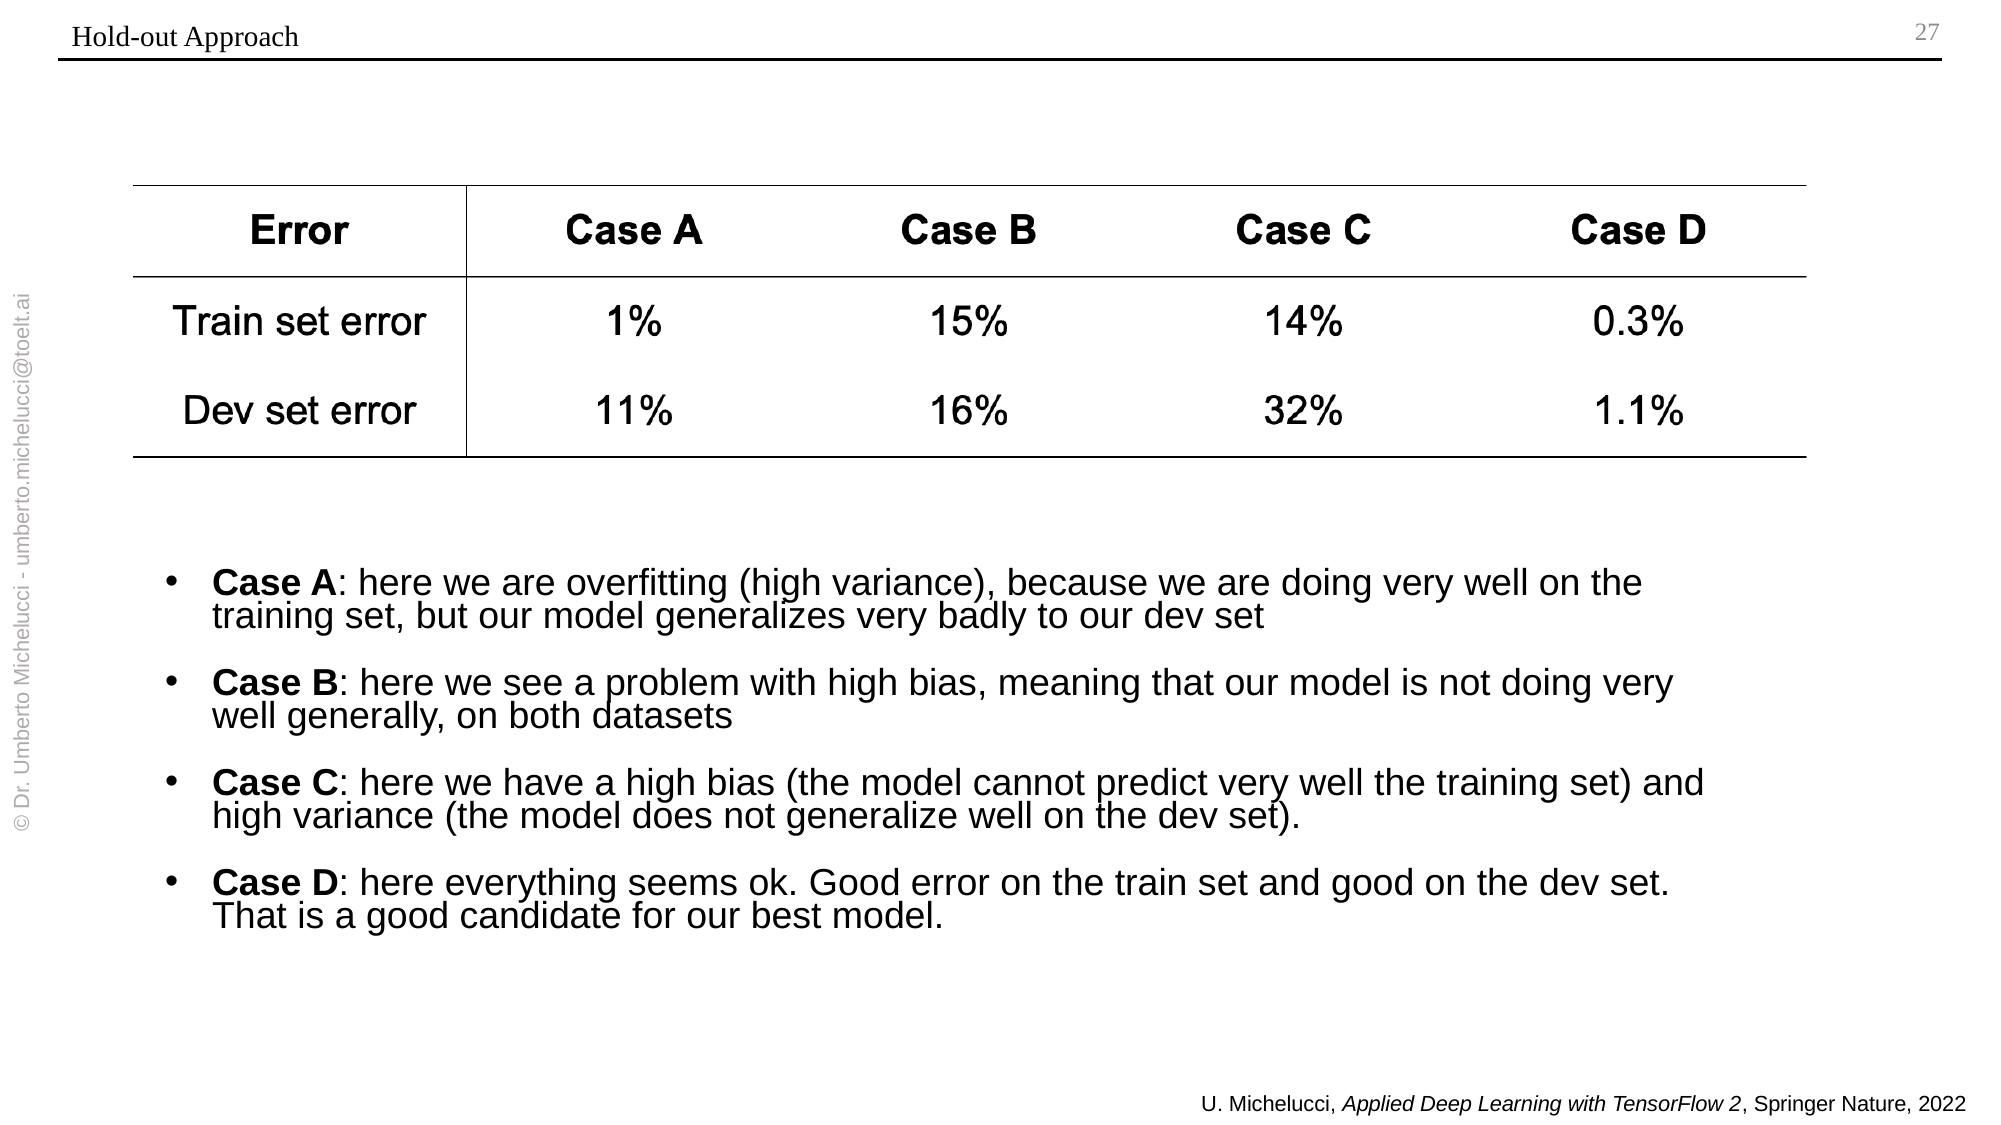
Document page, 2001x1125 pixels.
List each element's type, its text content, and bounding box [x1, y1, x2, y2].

text_box U. Michelucci, Applied Deep Learning with TensorFlow 2, Springer Nature, 2022 [1186, 1082, 2000, 1123]
text_box Case A: here we are overfitting (high variance), because we are doing very well on the training set, but our model generalizes very badly to our dev set Case B: here we see a problem with high bias, meaning that our model is not doing very well generally, on both datasets Case C: here we have a high bias (the model cannot predict very well the training set) and high variance (the model does not generalize well on the dev set). Case D: here everything seems ok. Good error on the train set and good on the dev set. That is a good candidate for our best model. [150, 562, 1850, 944]
text_box Hold-out Approach [56, 9, 696, 60]
text_box © Dr. Umberto Michelucci - umberto.michelucci@toelt.ai [0, 238, 41, 888]
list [112, 176, 1838, 493]
